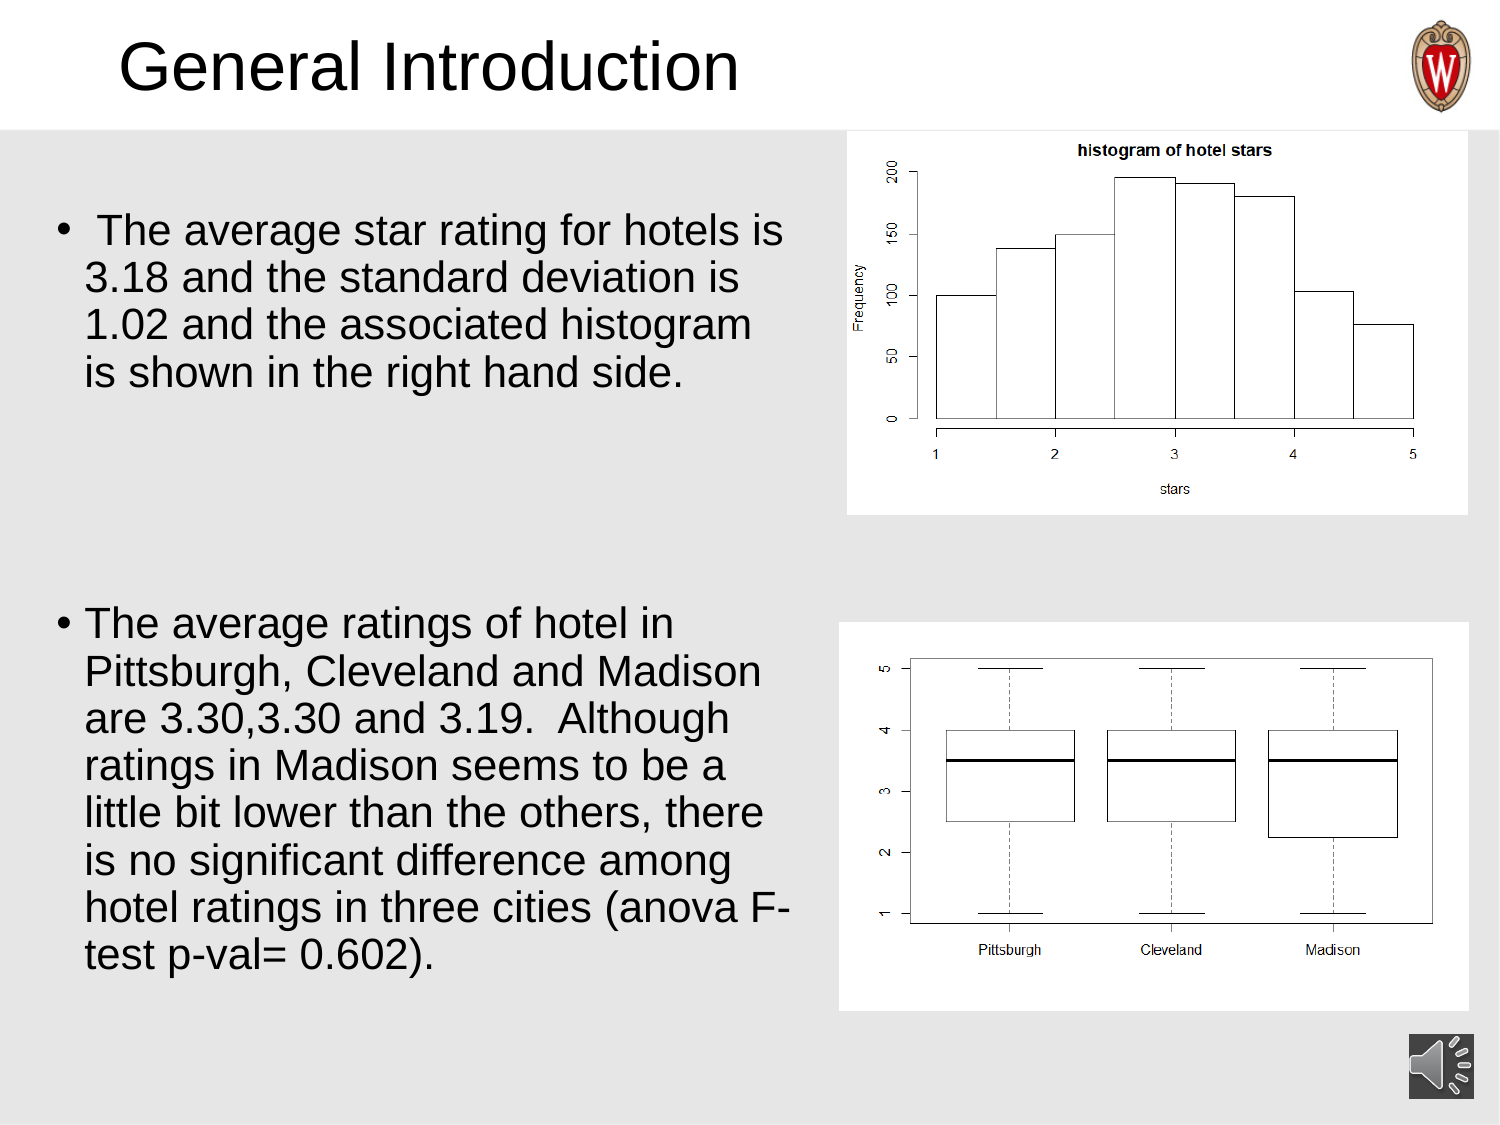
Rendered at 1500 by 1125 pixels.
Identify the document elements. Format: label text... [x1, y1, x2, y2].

list The average star rating for hotels is 3.18 and the standard deviation is 1.02 and the associated histogram is shown in the right hand side. The average ratings of hotel in Pittsburgh, Cleveland and Madison are 3.30,3.30 and 3.19. Although ratings in Madison seems to be a little bit lower than the others, there is no significant difference among hotel ratings in three cities (anova F-test p-val= 0.602). [41, 132, 812, 1084]
picture [0, 0, 1500, 1125]
title General Introduction [103, 15, 1397, 121]
